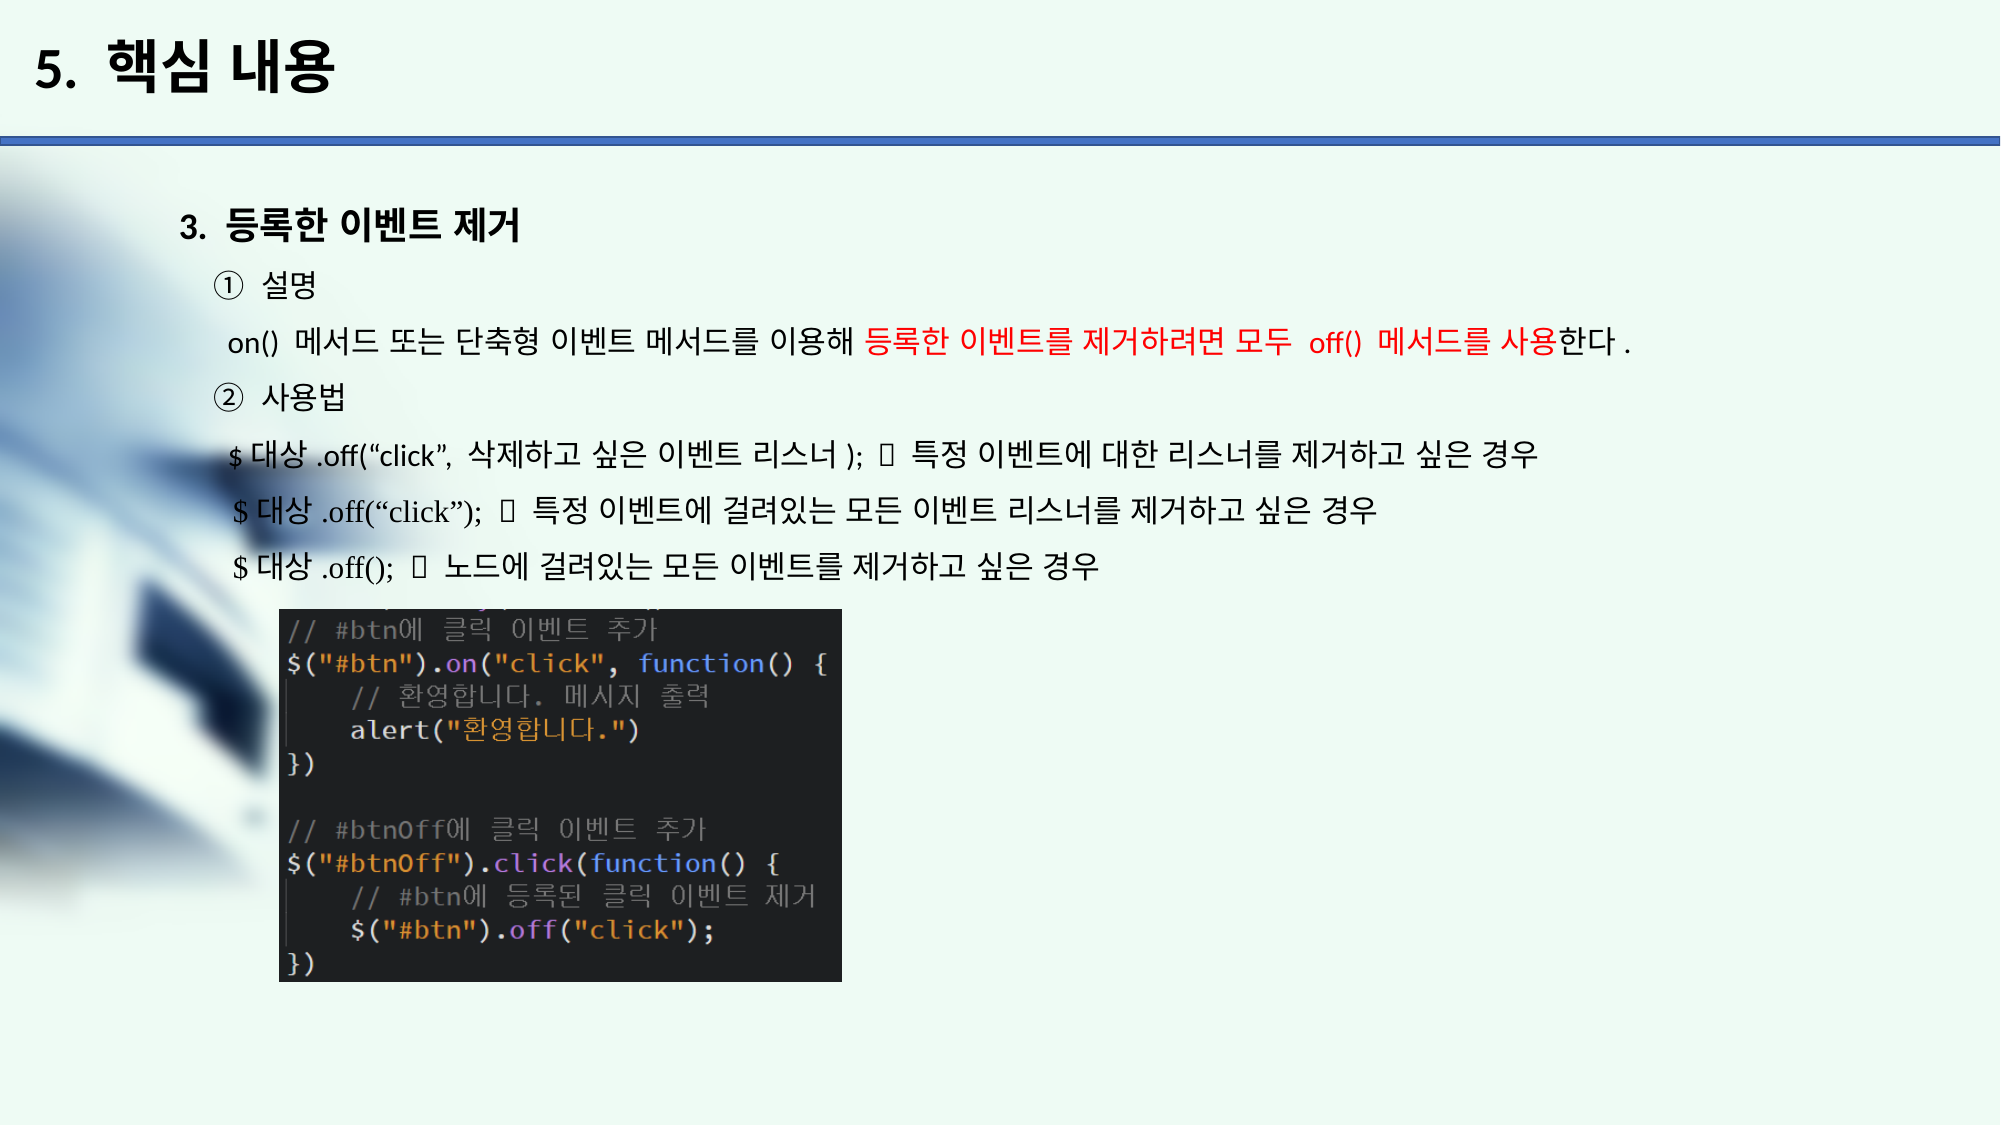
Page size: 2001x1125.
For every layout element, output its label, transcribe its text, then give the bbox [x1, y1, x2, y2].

text_box 3. 등록한 이벤트 제거 ① 설명 on() 메서드 또는 단축형 이벤트 메서드를 이용해 등록한 이벤트를 제거하려면 모두 off() 메서드를 사용한다. ② 사용법 $대상.off(“click”, 삭제하고 싶은 이벤트 리스너);  특정 이벤트에 대한 리스너를 제거하고 싶은 경우 $대상.off(“click”);  특정 이벤트에 걸려있는 모든 이벤트 리스너를 제거하고 싶은 경우 $대상.off();  노드에 걸려있는 모든 이벤트를 제거하고 싶은 경우 [163, 172, 1922, 592]
picture [0, 0, 2000, 136]
picture [0, 146, 2000, 1125]
title 5. 핵심 내용 [19, 14, 1745, 126]
